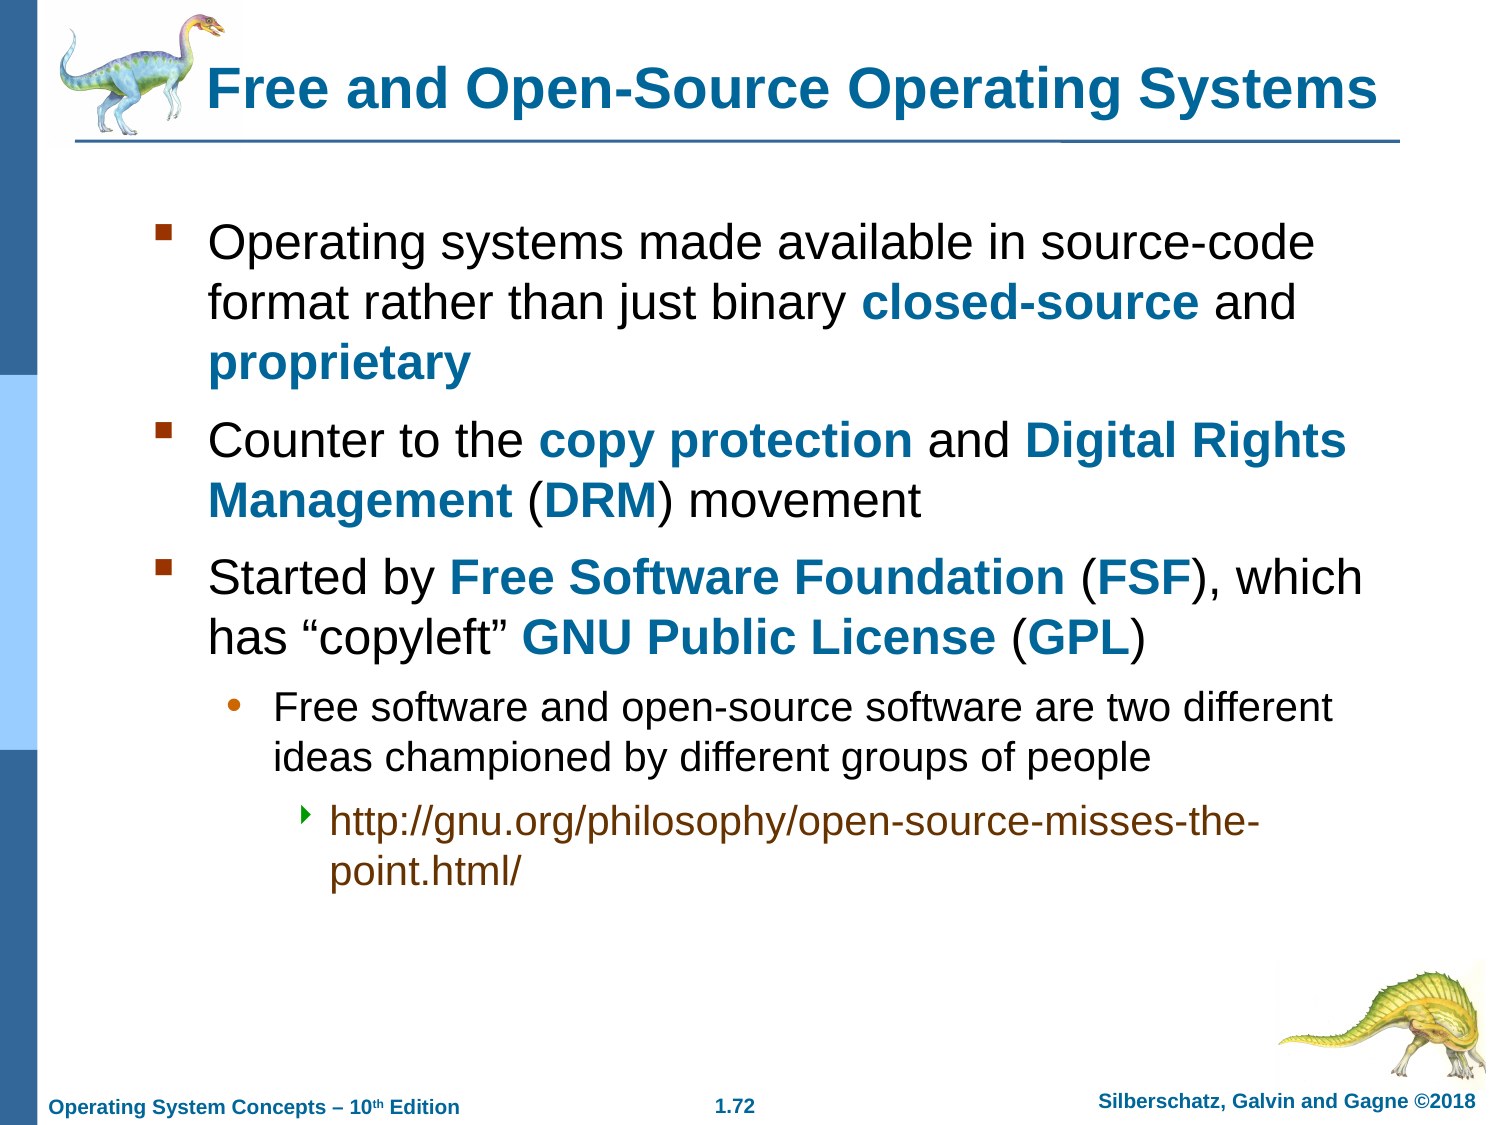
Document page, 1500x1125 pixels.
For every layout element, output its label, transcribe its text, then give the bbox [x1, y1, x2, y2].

picture [1275, 959, 1486, 1090]
title Free and Open-Source Operating Systems [161, 33, 1425, 128]
picture [46, 0, 243, 149]
list Operating systems made available in source-code format rather than just binary closed-source and proprietary Counter to the copy protection and Digital Rights Management (DRM) movement Started by Free Software Foundation (FSF), which has “copyleft” GNU Public License (GPL) Free software and open-source software are two different ideas championed by different groups of people http://gnu.org/philosophy/open-source-misses-the-point.html/ [136, 202, 1400, 946]
